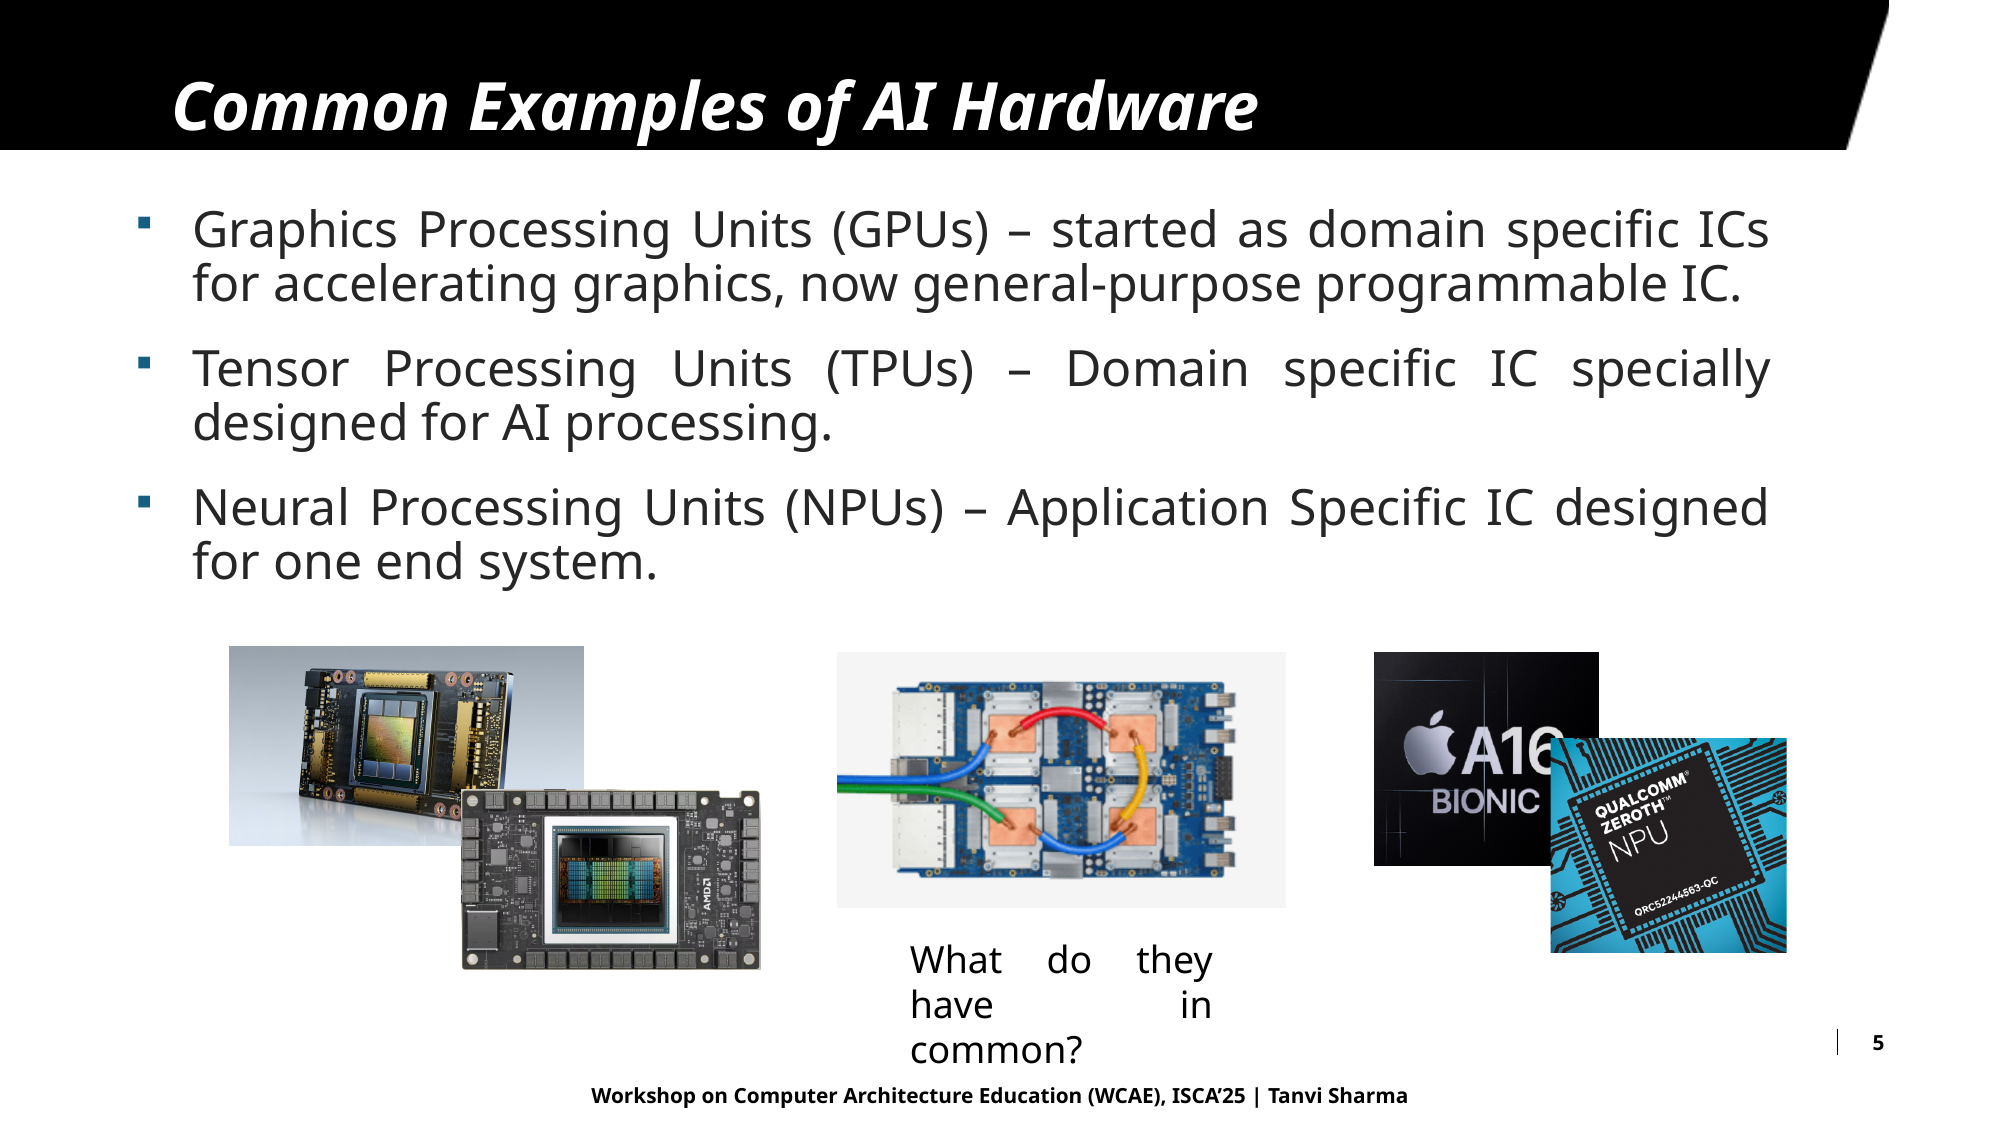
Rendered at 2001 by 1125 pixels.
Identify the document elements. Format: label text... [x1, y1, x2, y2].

picture [229, 646, 761, 970]
title Common Examples of AI Hardware [168, 70, 1689, 148]
picture [1374, 652, 1787, 954]
text_box What do they have in common? [895, 928, 1228, 1078]
picture [837, 652, 1286, 908]
list Graphics Processing Units (GPUs) – started as domain specific ICs for accelerating graphics, now general-purpose programmable IC. Tensor Processing Units (TPUs) – Domain specific IC specially designed for AI processing. Neural Processing Units (NPUs) – Application Specific IC designed for one end system. [120, 196, 1787, 620]
slide_number 5 [1838, 1013, 1919, 1074]
